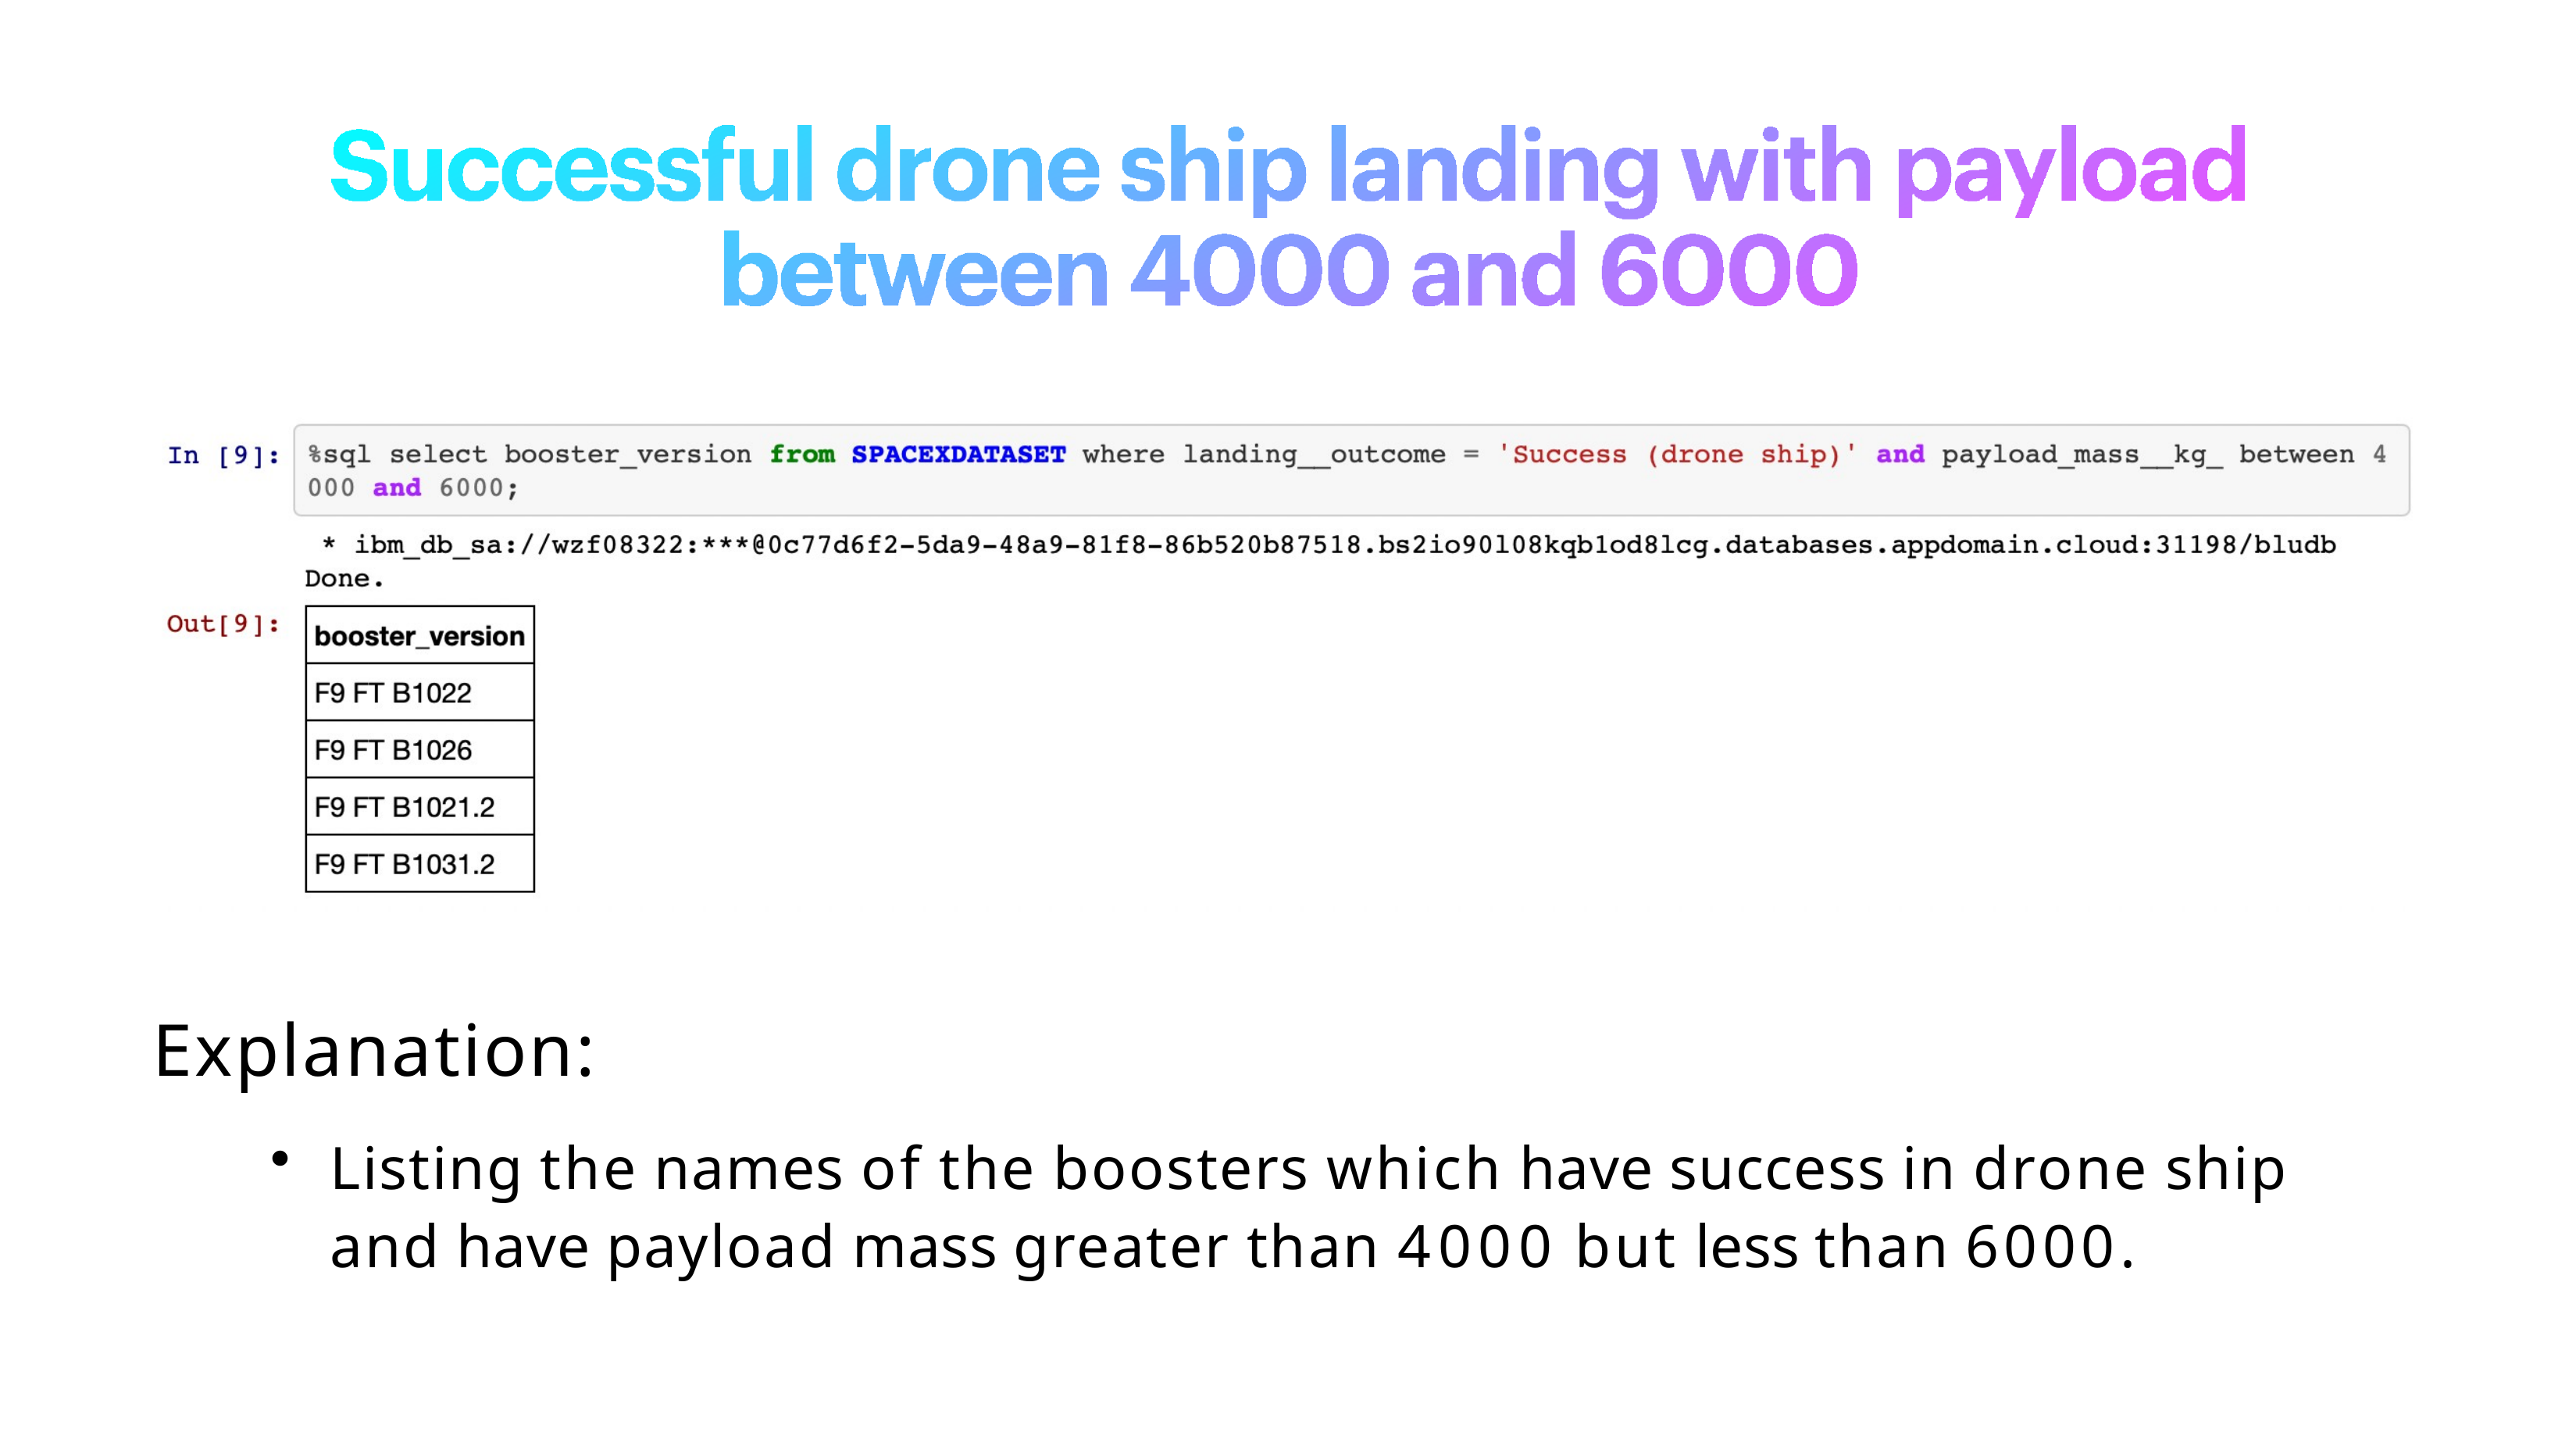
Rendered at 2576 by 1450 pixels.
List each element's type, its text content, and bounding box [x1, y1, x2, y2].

text_box Explanation: Listing the names of the boosters which have success in drone ship and have payload mass greater than 4000 but less than 6000. [151, 956, 2364, 1279]
picture [330, 125, 2245, 306]
picture [147, 402, 2428, 912]
